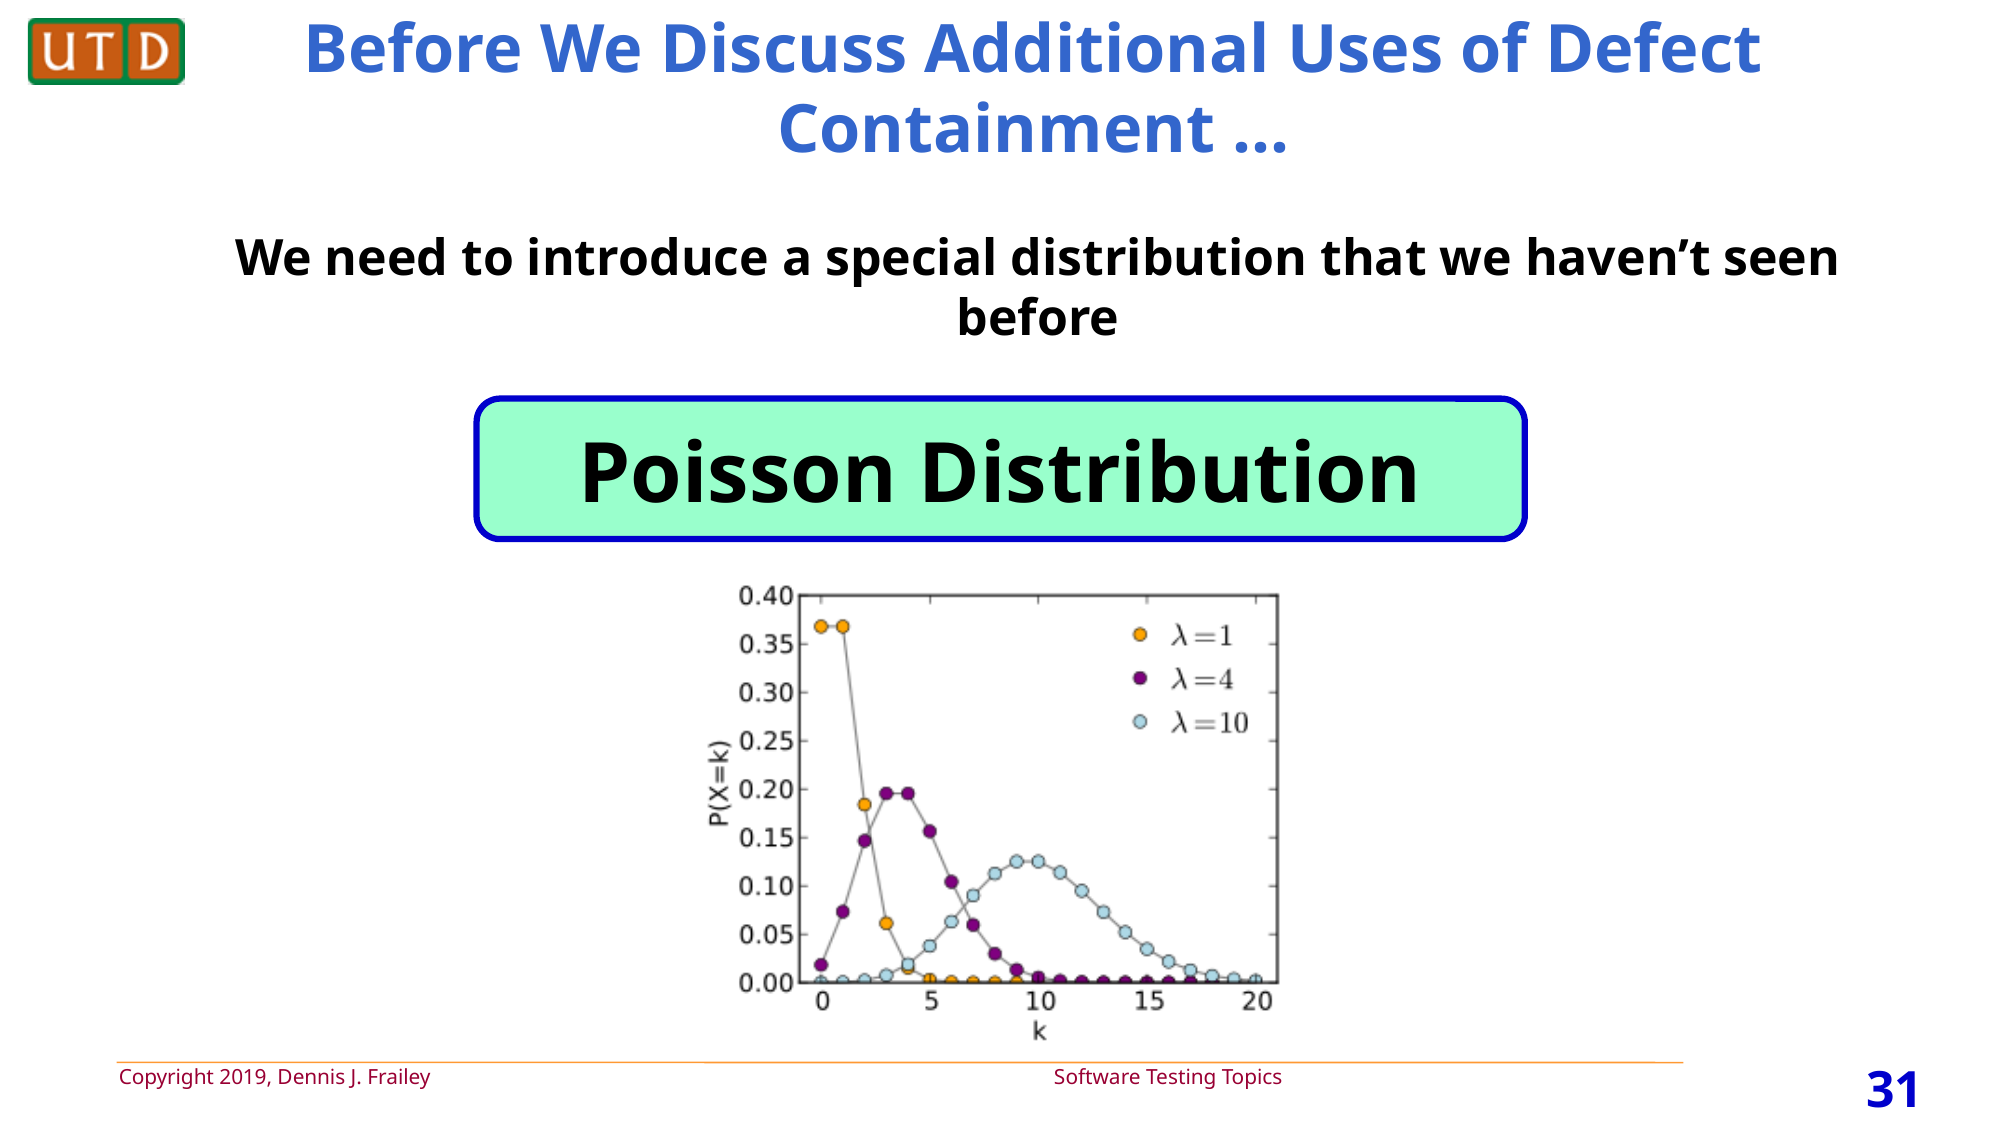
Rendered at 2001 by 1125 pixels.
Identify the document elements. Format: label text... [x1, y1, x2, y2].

list We need to introduce a special distribution that we haven’t seen before [143, 217, 1934, 1000]
picture [697, 562, 1303, 1046]
text_box Poisson Distribution [476, 398, 1525, 540]
title Before We Discuss Additional Uses of Defect Containment … [143, 0, 1924, 171]
picture [27, 18, 143, 85]
